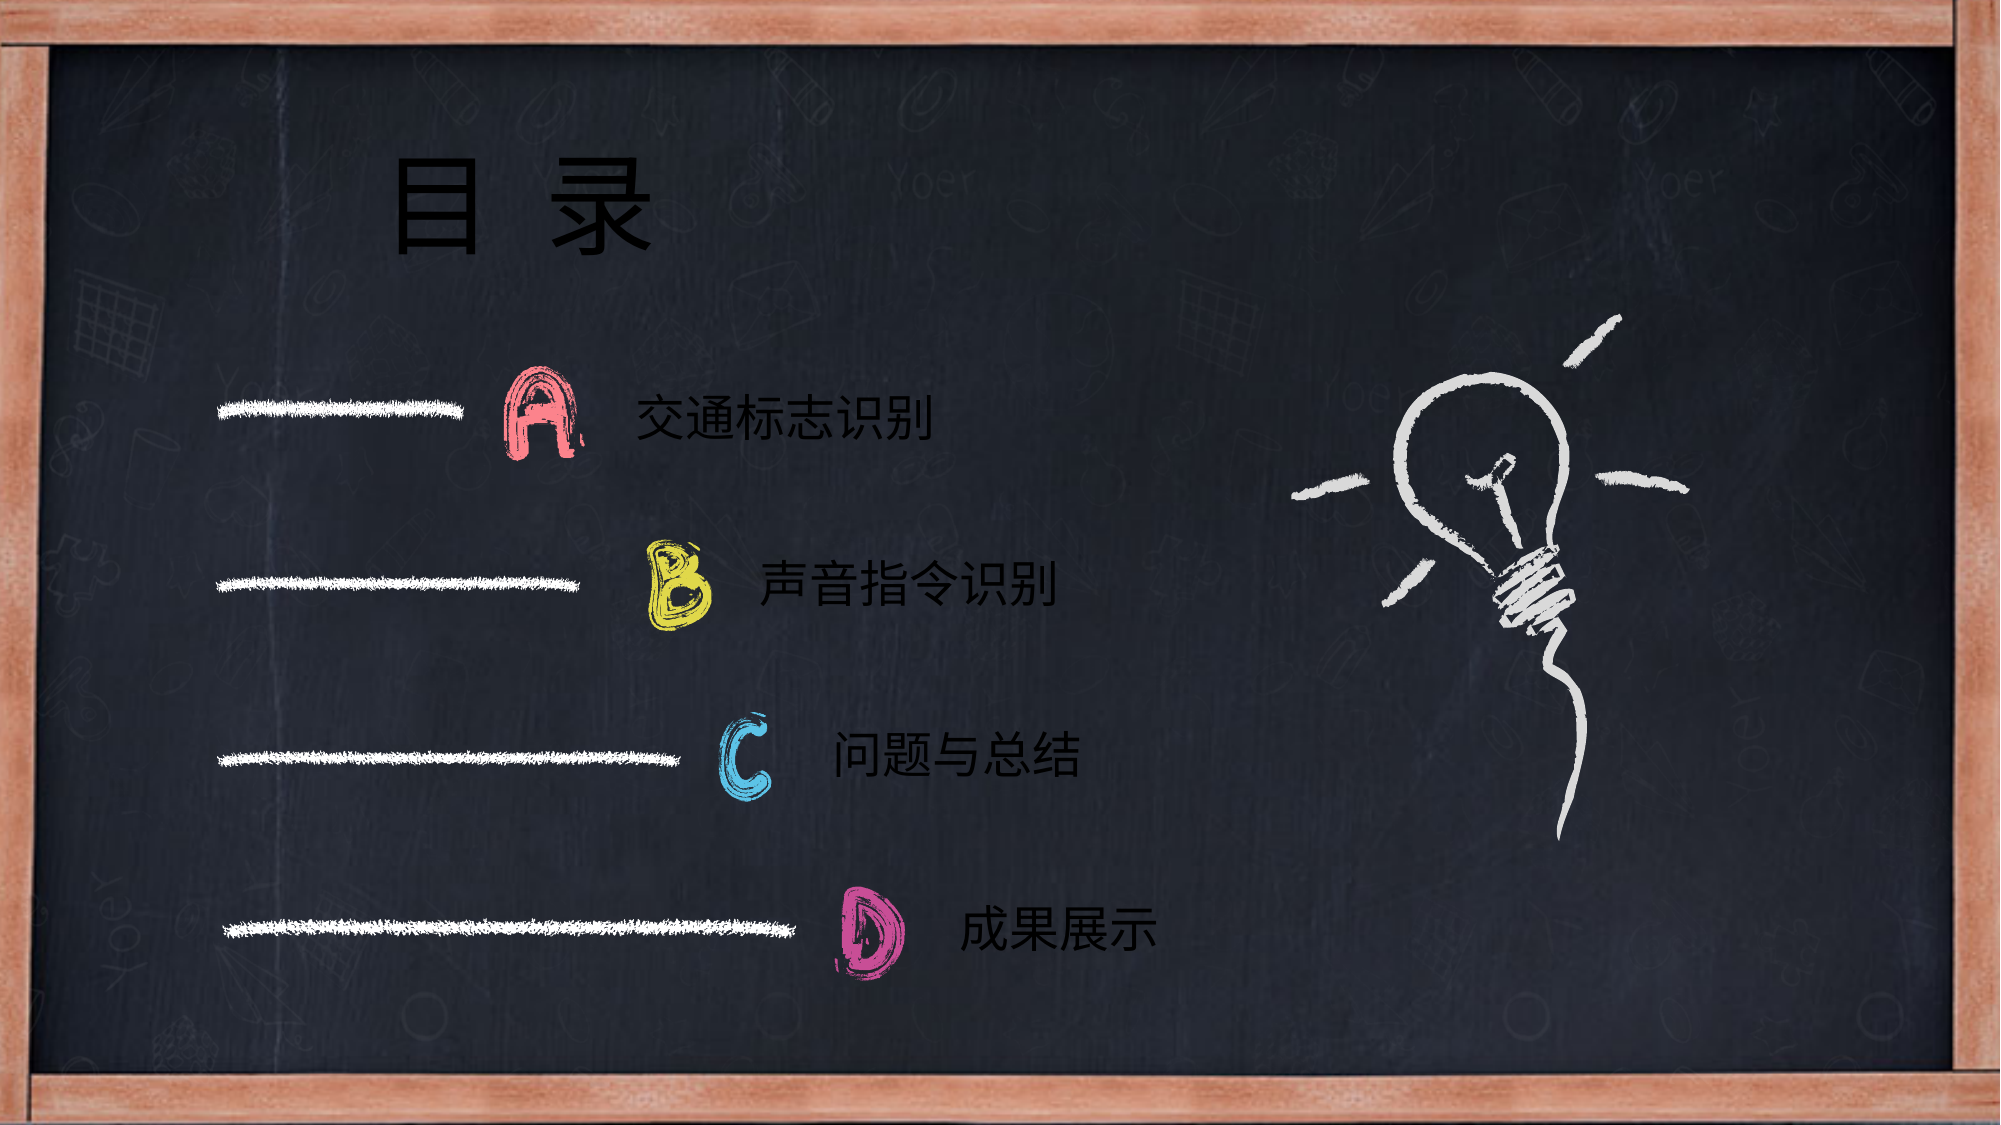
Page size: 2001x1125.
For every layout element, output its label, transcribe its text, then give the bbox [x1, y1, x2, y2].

text_box 目 录 [367, 126, 673, 277]
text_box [1361, 354, 1739, 816]
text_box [222, 917, 797, 939]
text_box [750, 712, 766, 718]
picture [0, 0, 2000, 1125]
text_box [215, 575, 581, 593]
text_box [646, 539, 713, 631]
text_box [217, 398, 465, 421]
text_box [834, 886, 906, 981]
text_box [216, 749, 681, 768]
text_box 成果展示 [944, 890, 1175, 965]
text_box 问题与总结 [817, 716, 1098, 791]
text_box 声音指令识别 [744, 545, 1100, 620]
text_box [503, 366, 585, 462]
text_box [718, 717, 772, 802]
text_box 交通标志识别 [620, 378, 951, 454]
